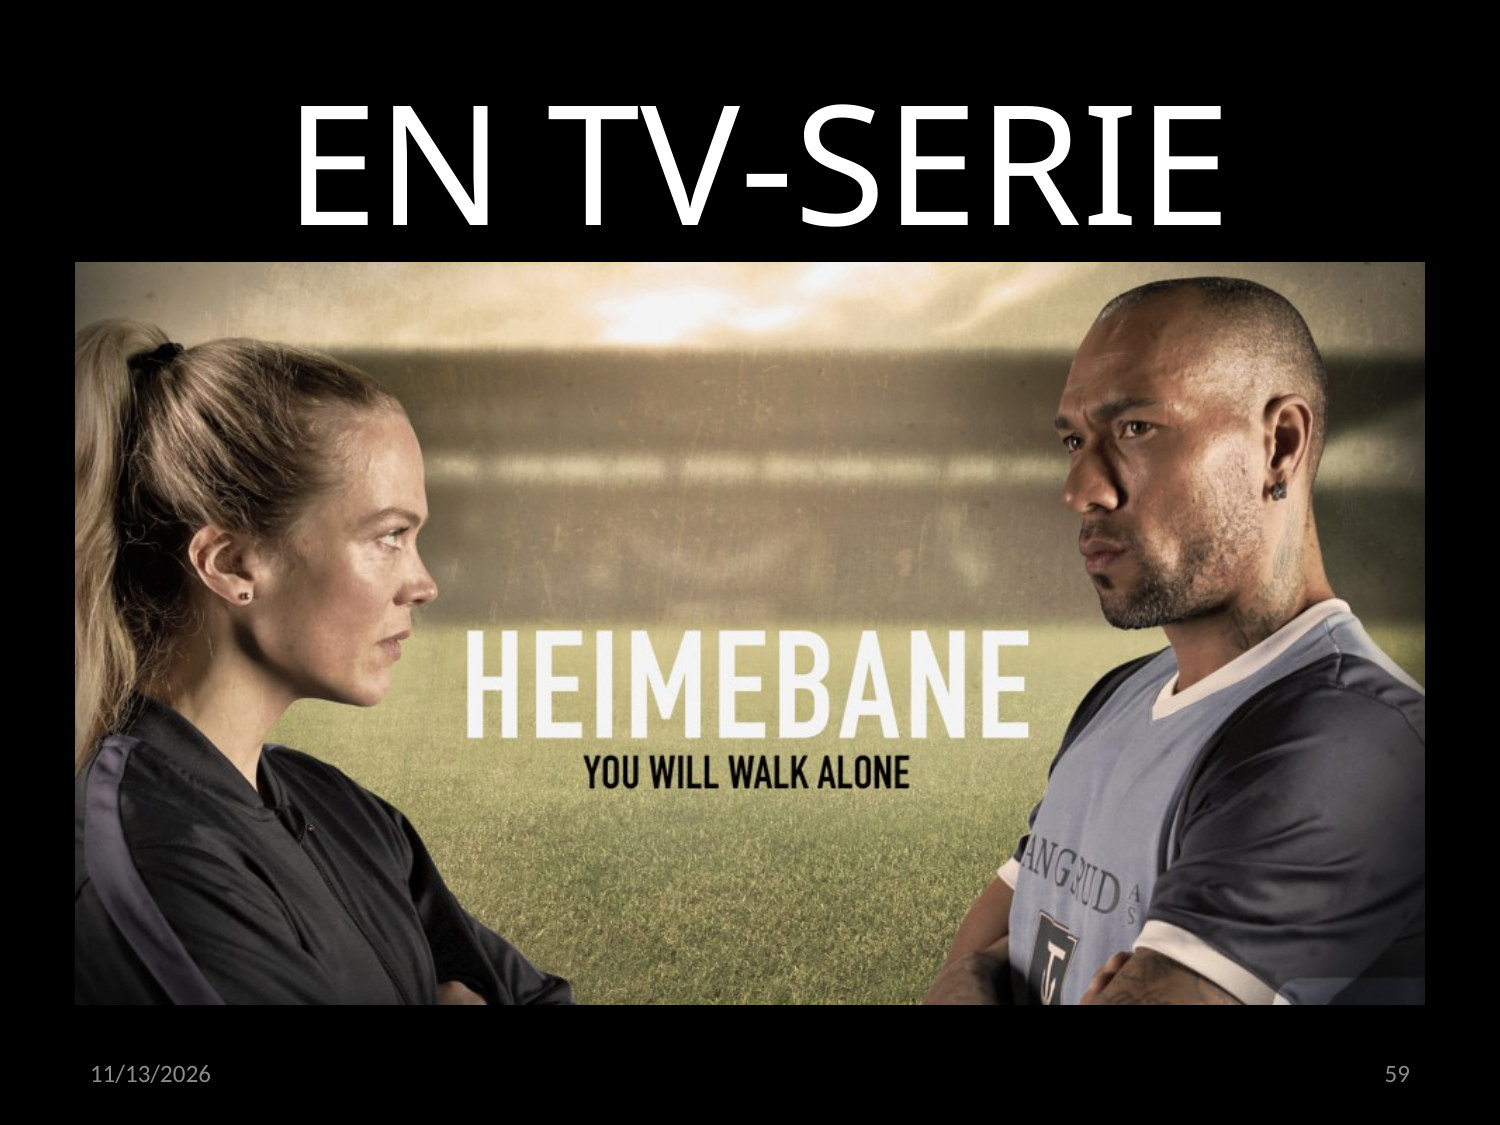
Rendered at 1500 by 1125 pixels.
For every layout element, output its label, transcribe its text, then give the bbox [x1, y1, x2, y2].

slide_number 59 [1074, 1042, 1425, 1103]
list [74, 262, 1426, 1006]
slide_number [75, 1042, 425, 1103]
text_box EN TV-SERIE [0, 51, 1500, 153]
